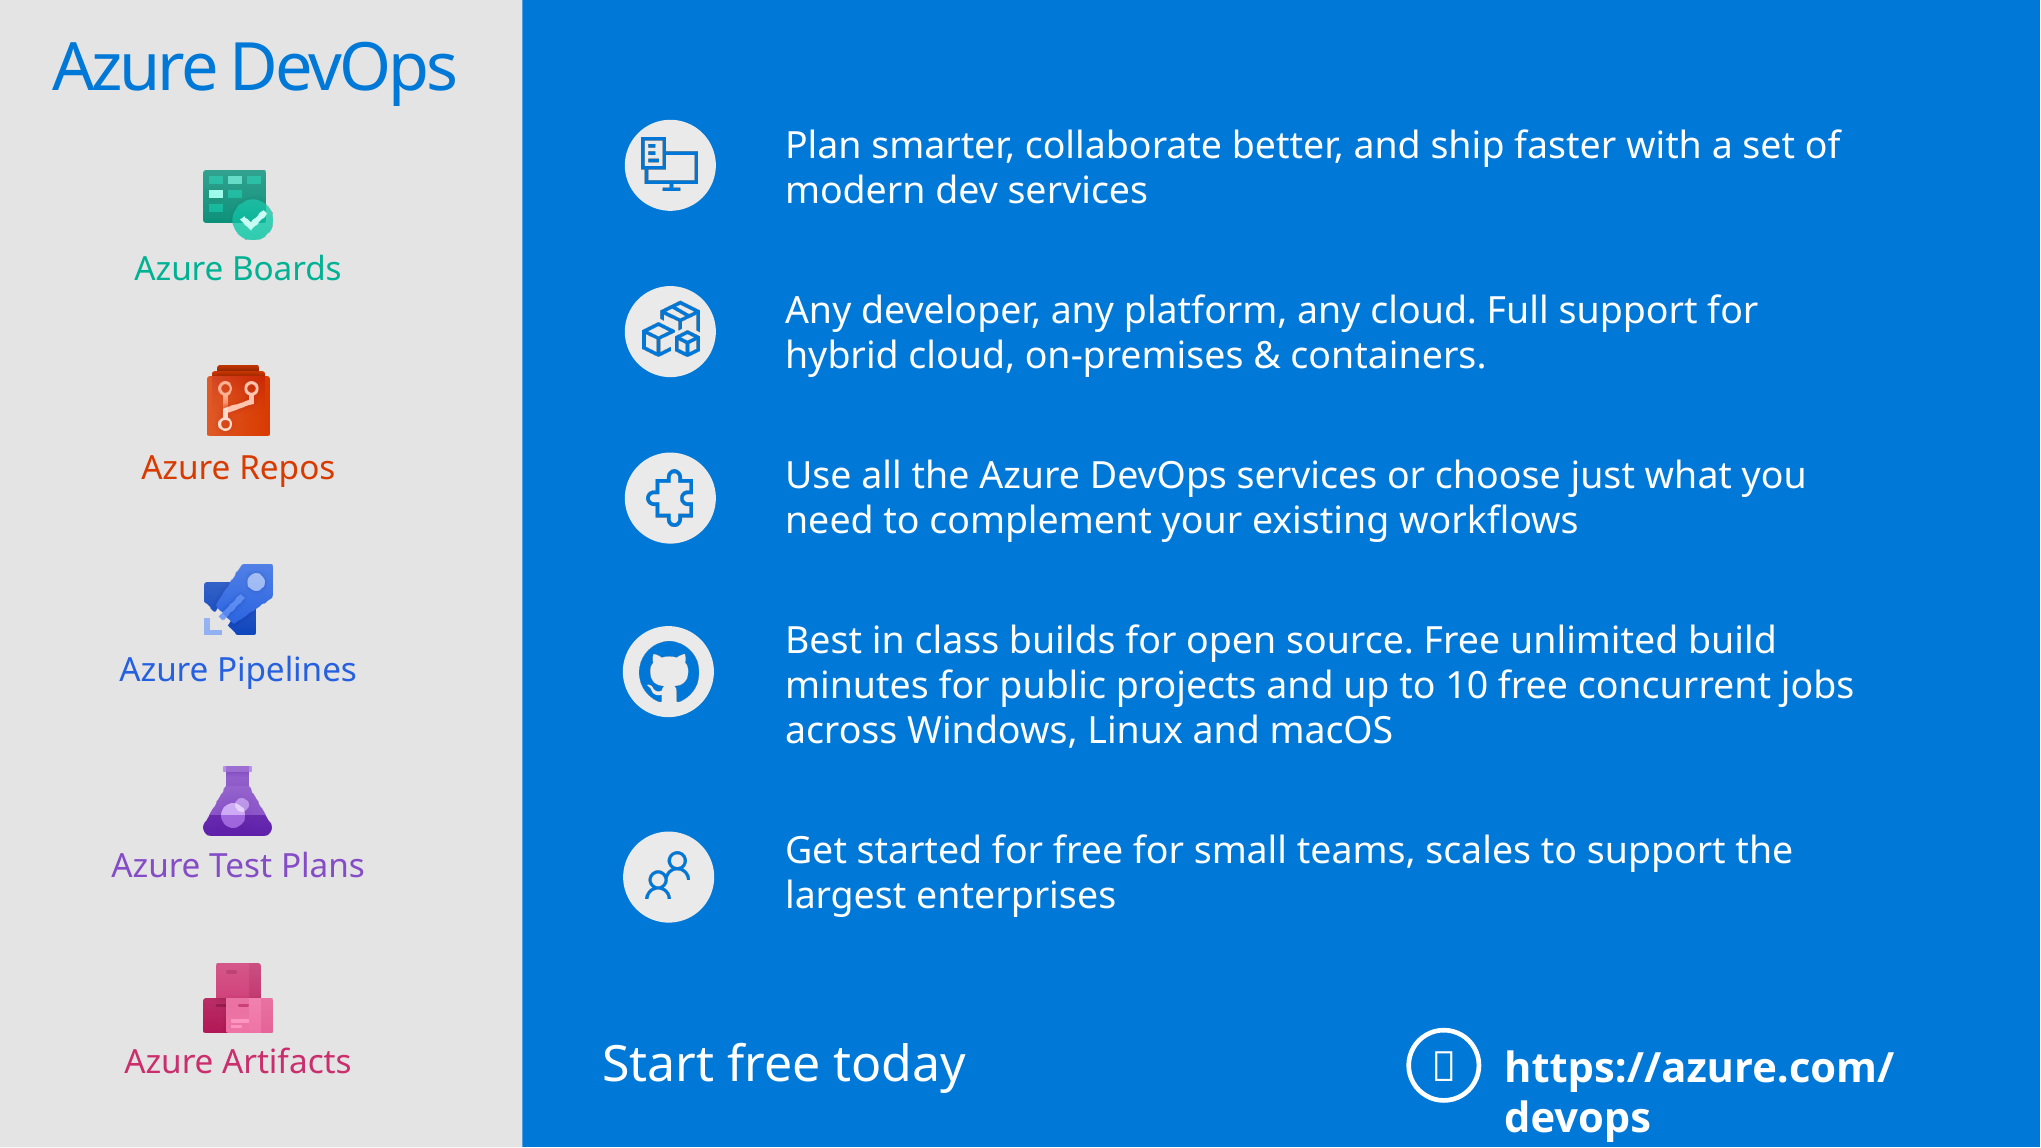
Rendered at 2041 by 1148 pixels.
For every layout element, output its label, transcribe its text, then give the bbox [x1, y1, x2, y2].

text_box Plan smarter, collaborate better, and ship faster with a set of modern dev services Any developer, any platform, any cloud. Full support for hybrid cloud, on-premises & containers. Use all the Azure DevOps services or choose just what you need to complement your existing workflows Best in class builds for open source. Free unlimited build minutes for public projects and up to 10 free concurrent jobs across Windows, Linux and macOS Get started for free for small teams, scales to support the largest enterprises [754, 96, 1906, 940]
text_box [624, 285, 717, 378]
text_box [78, 365, 398, 523]
text_box [0, 0, 523, 1148]
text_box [78, 170, 398, 324]
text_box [78, 962, 398, 1111]
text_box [1408, 1029, 2013, 1101]
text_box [622, 625, 715, 718]
title Azure DevOps [0, 33, 511, 134]
text_box Start free today [572, 1013, 997, 1116]
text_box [624, 452, 717, 544]
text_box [622, 831, 715, 923]
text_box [78, 766, 398, 921]
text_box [78, 564, 398, 725]
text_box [624, 119, 717, 212]
